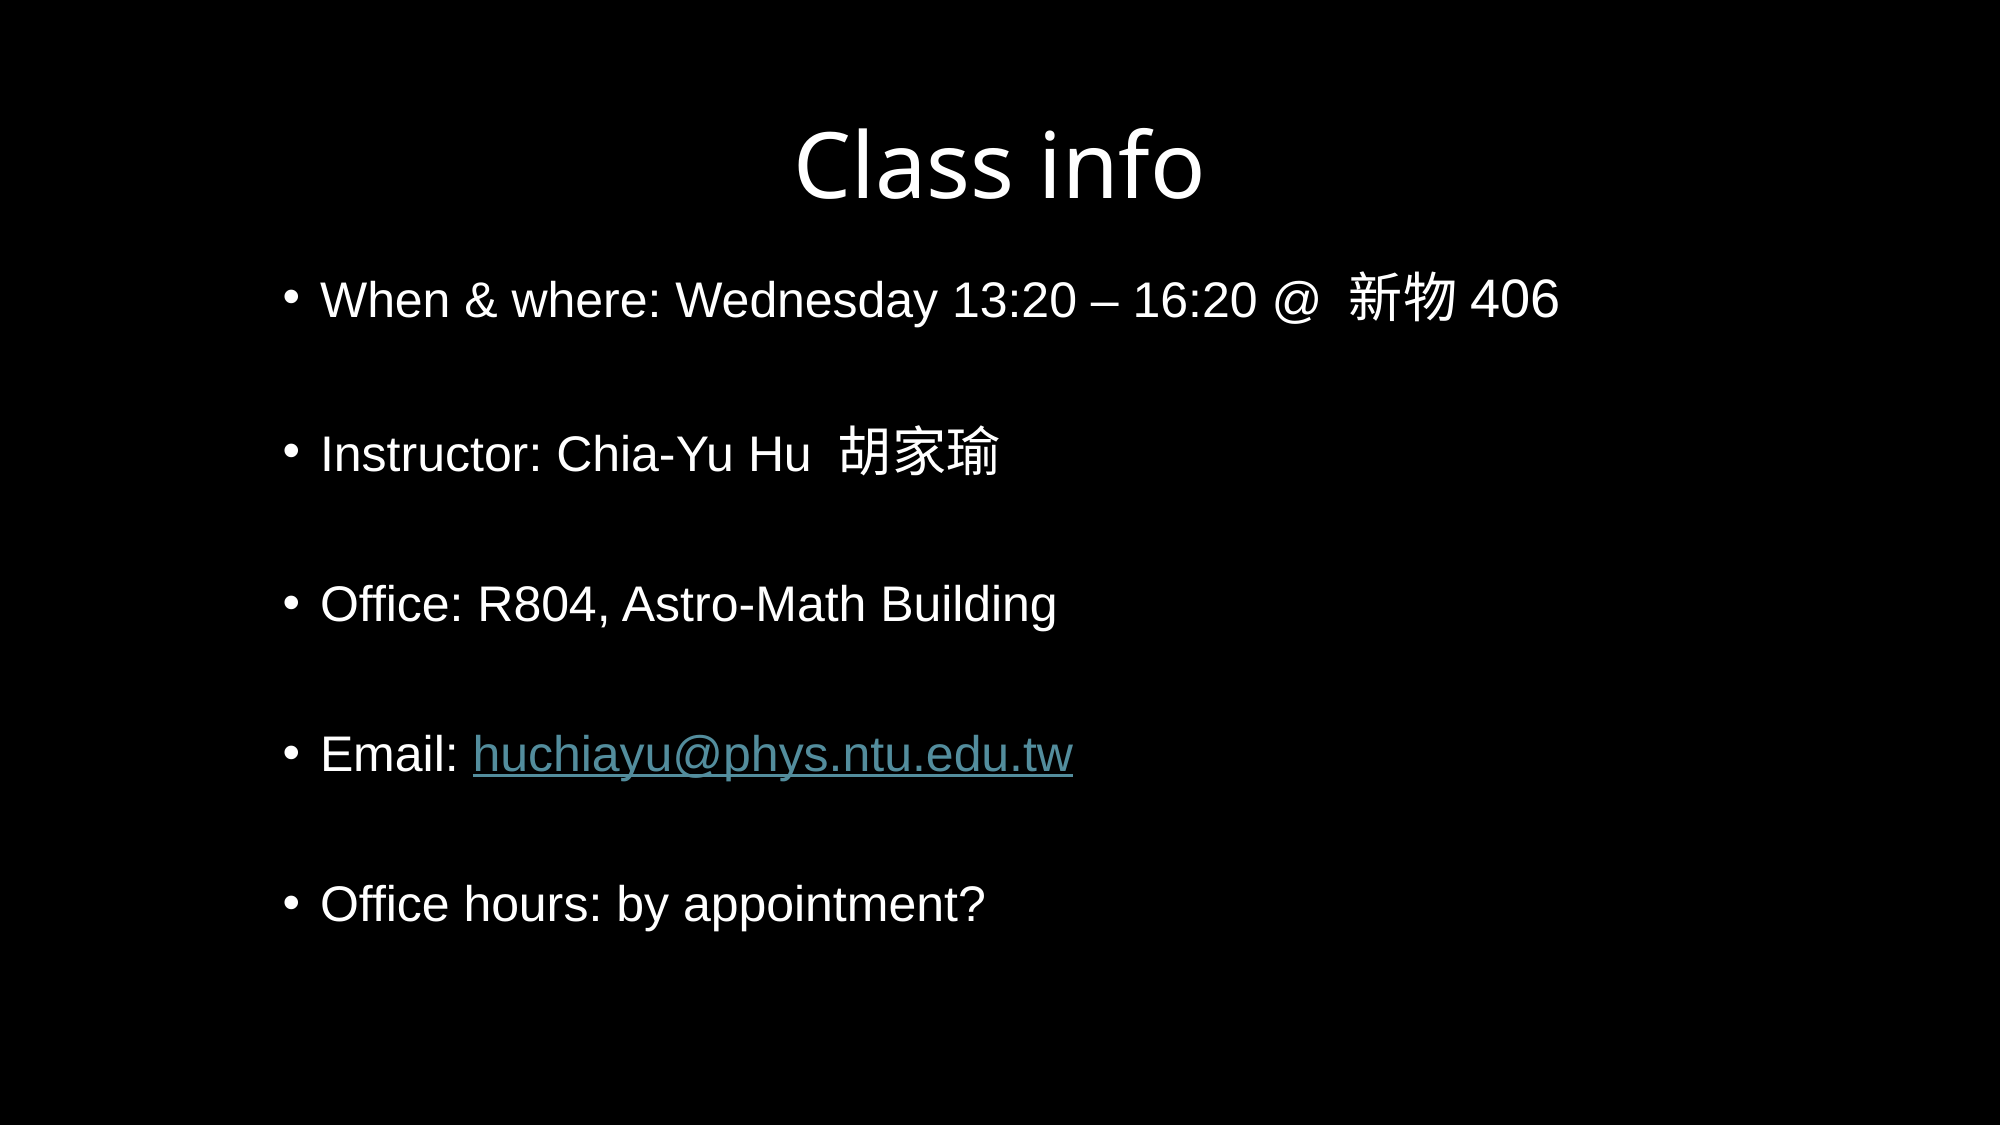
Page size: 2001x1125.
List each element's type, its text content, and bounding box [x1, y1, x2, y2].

title Class info [137, 59, 1863, 278]
list When & where: Wednesday 13:20 – 16:20 @ 新物406 Instructor: Chia-Yu Hu 胡家瑜 Office: R804, Astro-Math Building Email: huchiayu@phys.ntu.edu.tw Office hours: by appointment? [267, 262, 1733, 1051]
